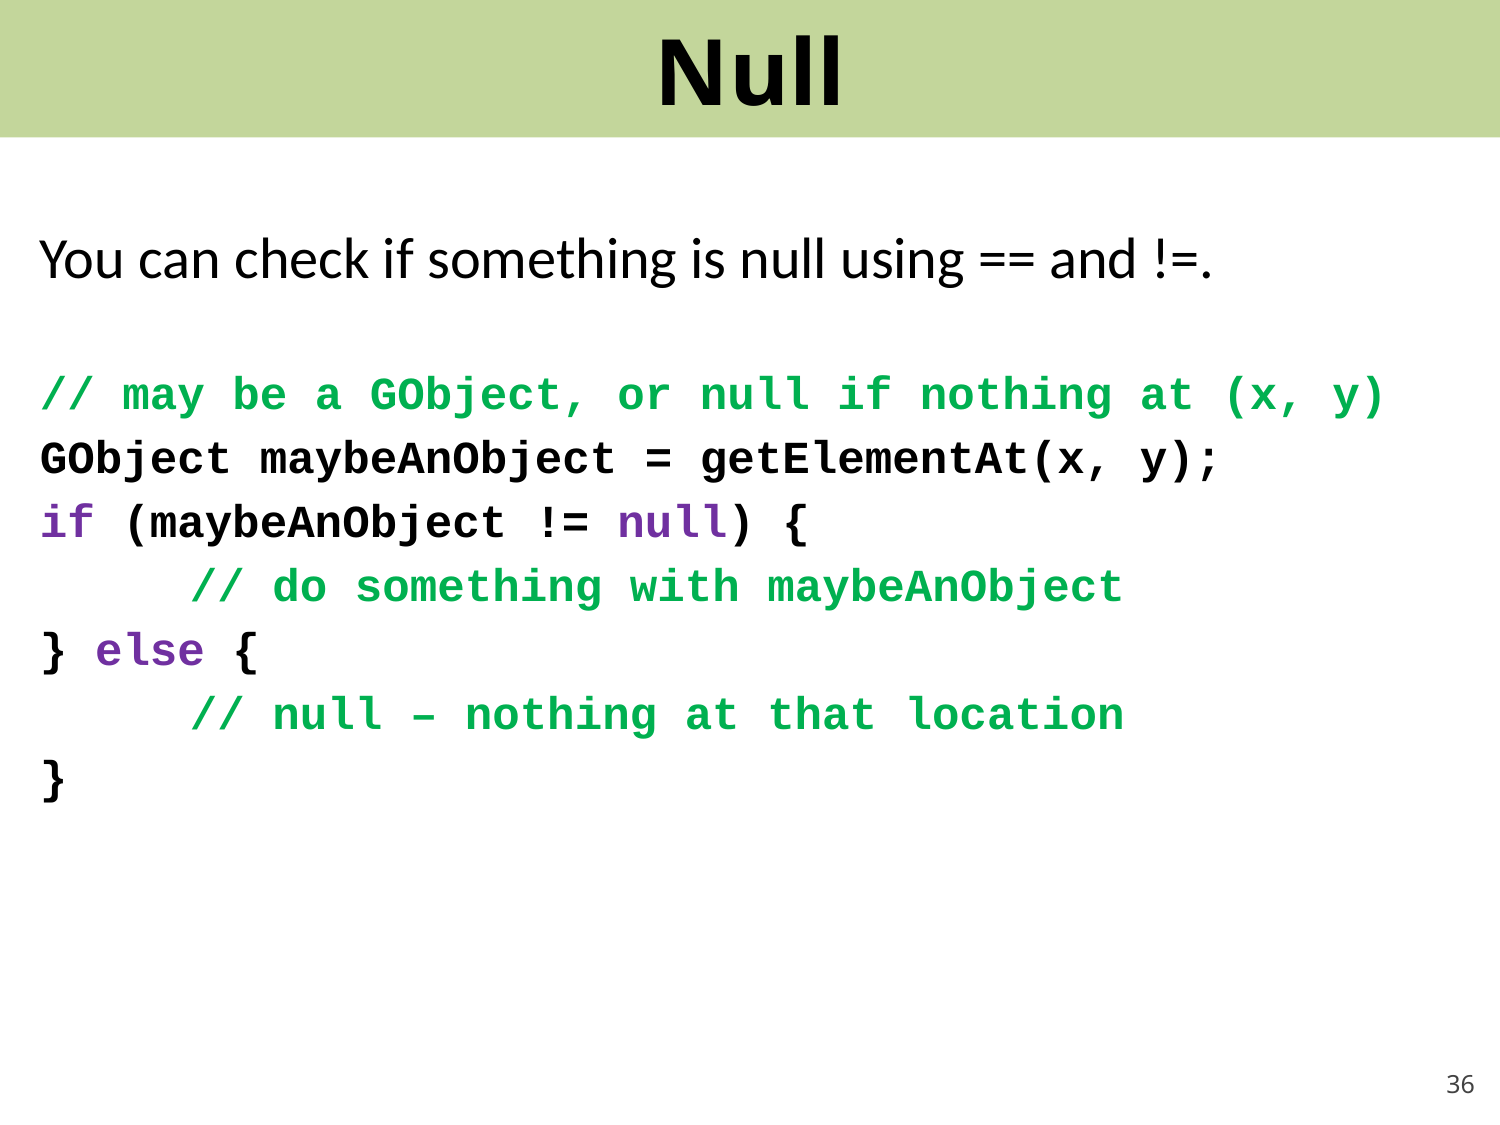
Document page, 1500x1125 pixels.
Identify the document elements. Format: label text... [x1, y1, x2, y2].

title Null [75, 0, 1425, 138]
list You can check if something is null using == and !=. // may be a GObject, or null if nothing at (x, y) GObject maybeAnObject = getElementAt(x, y); if (maybeAnObject != null) { // do something with maybeAnObject } else { // null – nothing at that location } [24, 212, 1475, 1063]
